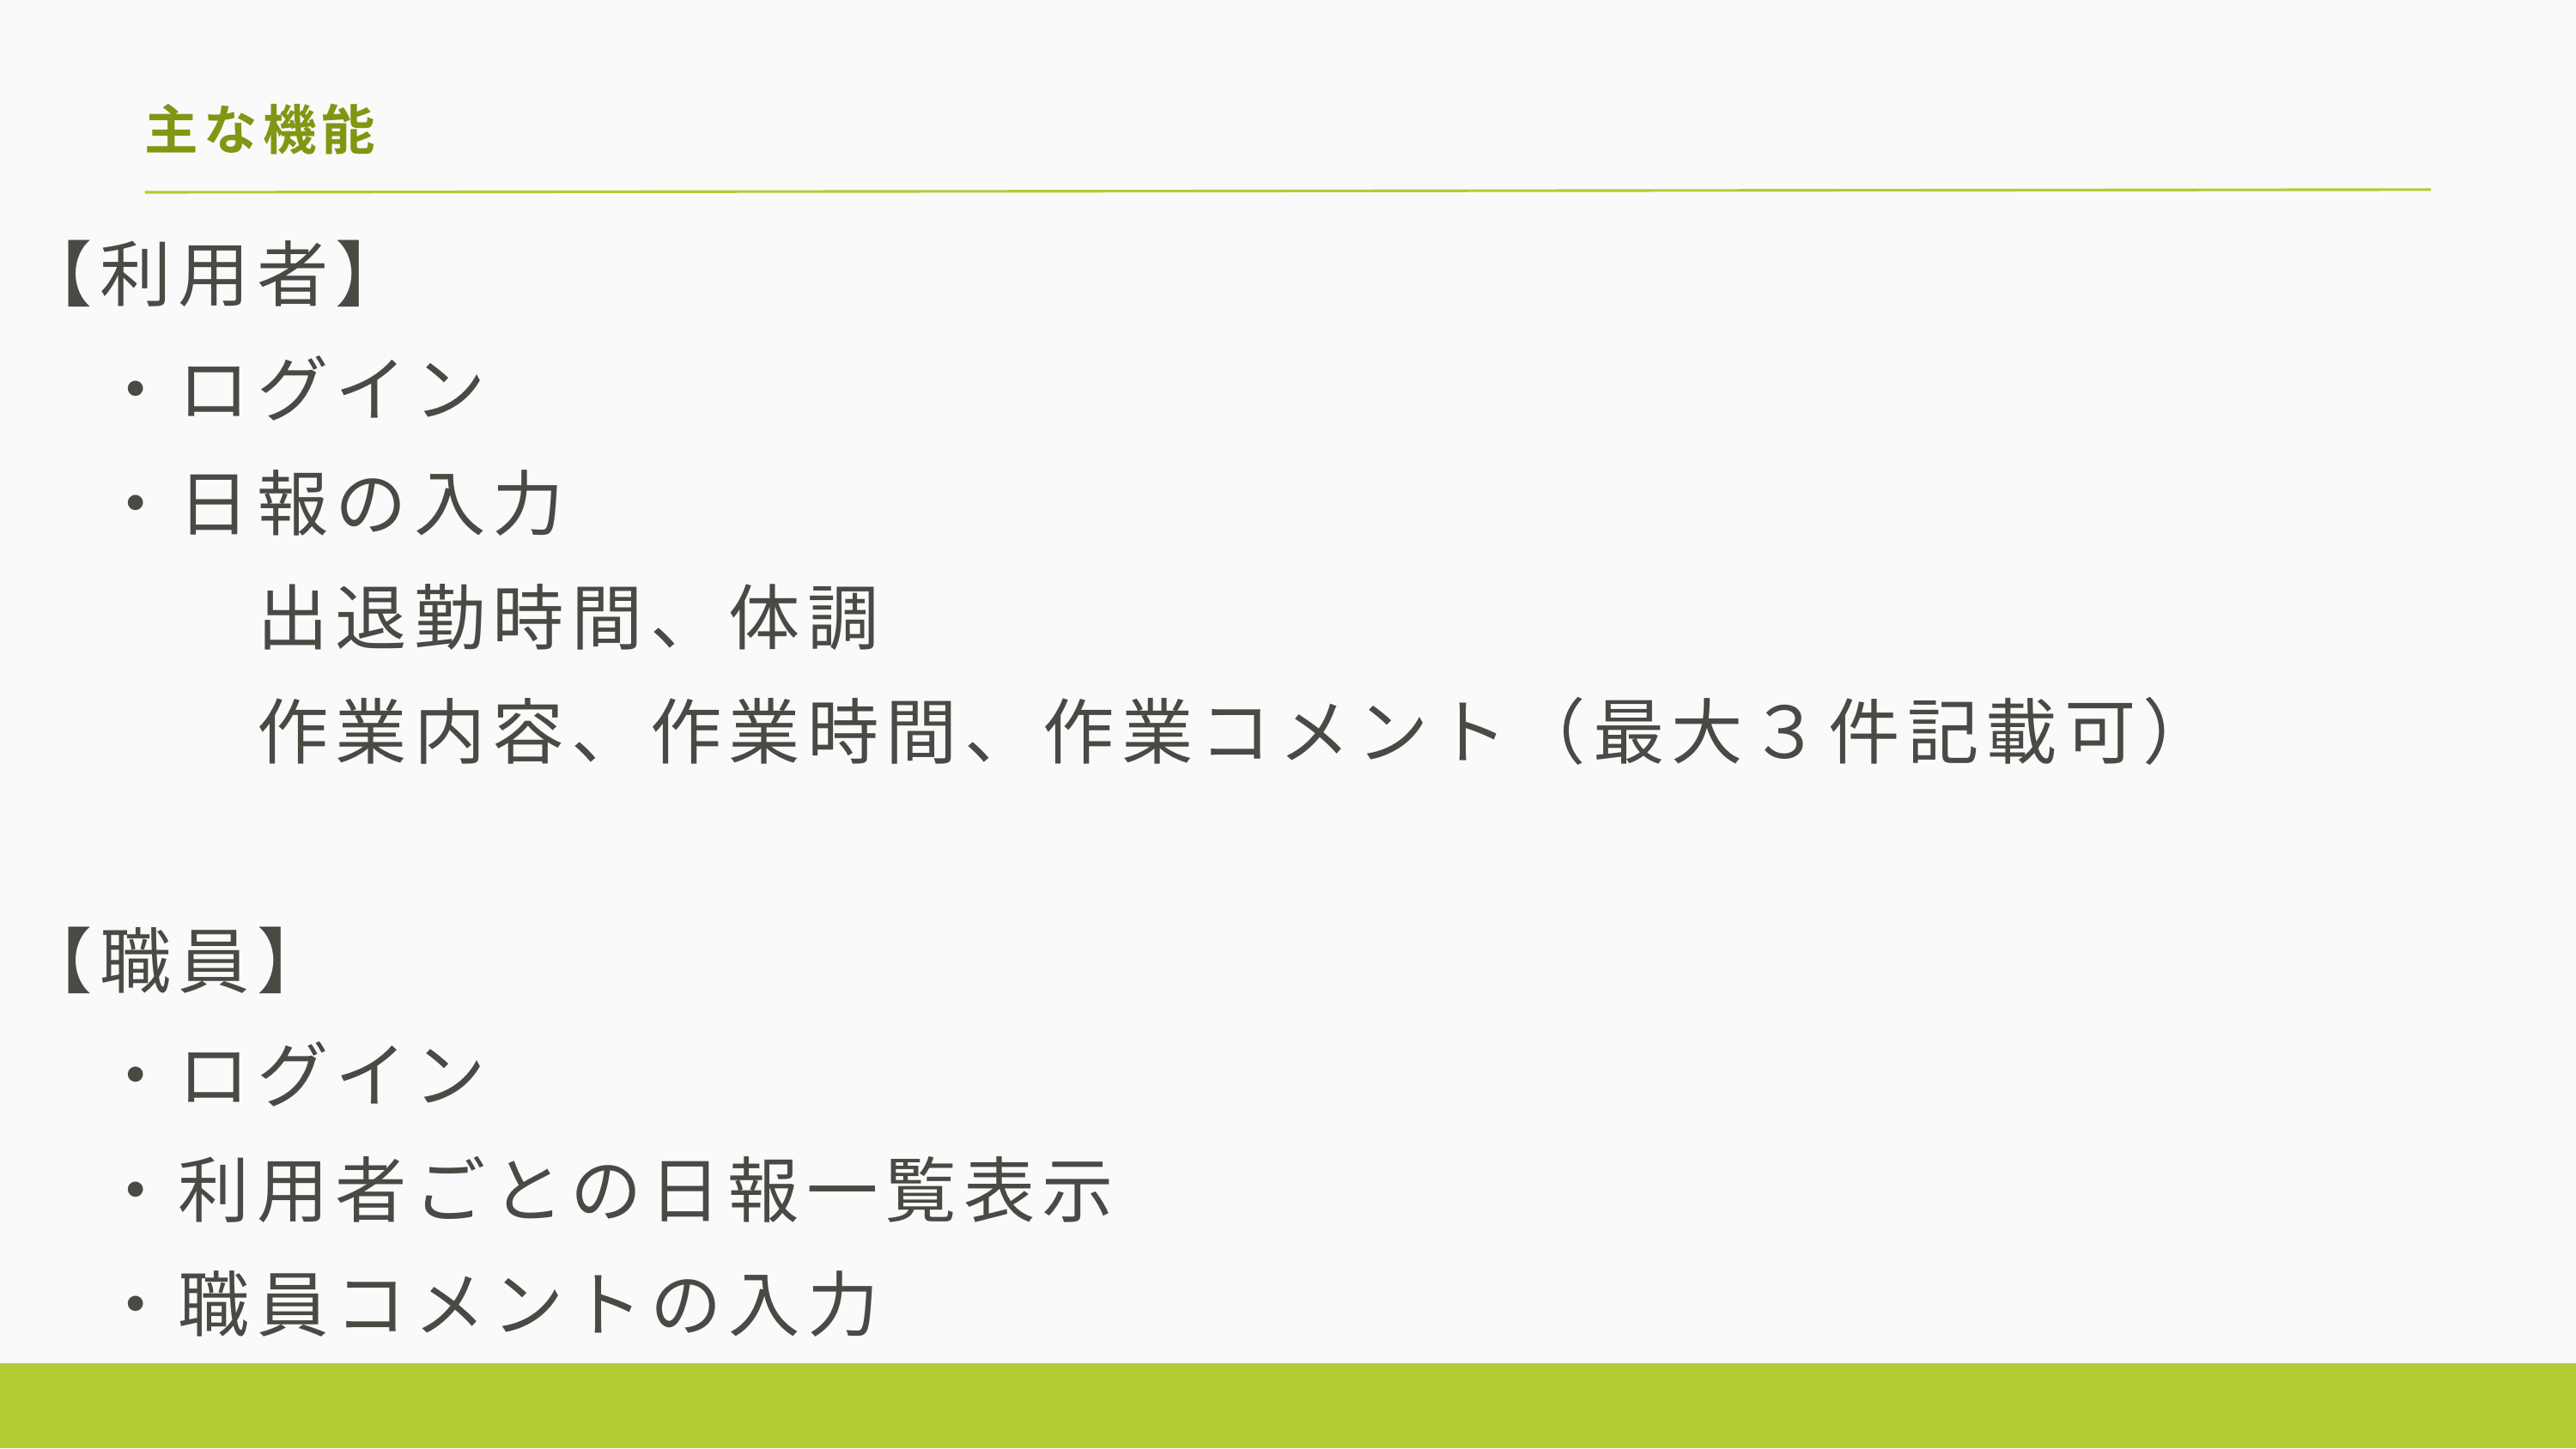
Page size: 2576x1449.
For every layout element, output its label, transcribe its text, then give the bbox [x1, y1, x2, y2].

text_box 【利用者】 ・ログイン ・日報の入力 出退勤時間、体調 作業内容、作業時間、作業コメント（最大３件記載可） 【職員】 ・ログイン ・利用者ごとの日報一覧表示 ・職員コメントの入力 [21, 201, 2544, 1346]
text_box 主な機能 [144, 85, 761, 161]
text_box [0, 1362, 2576, 1449]
